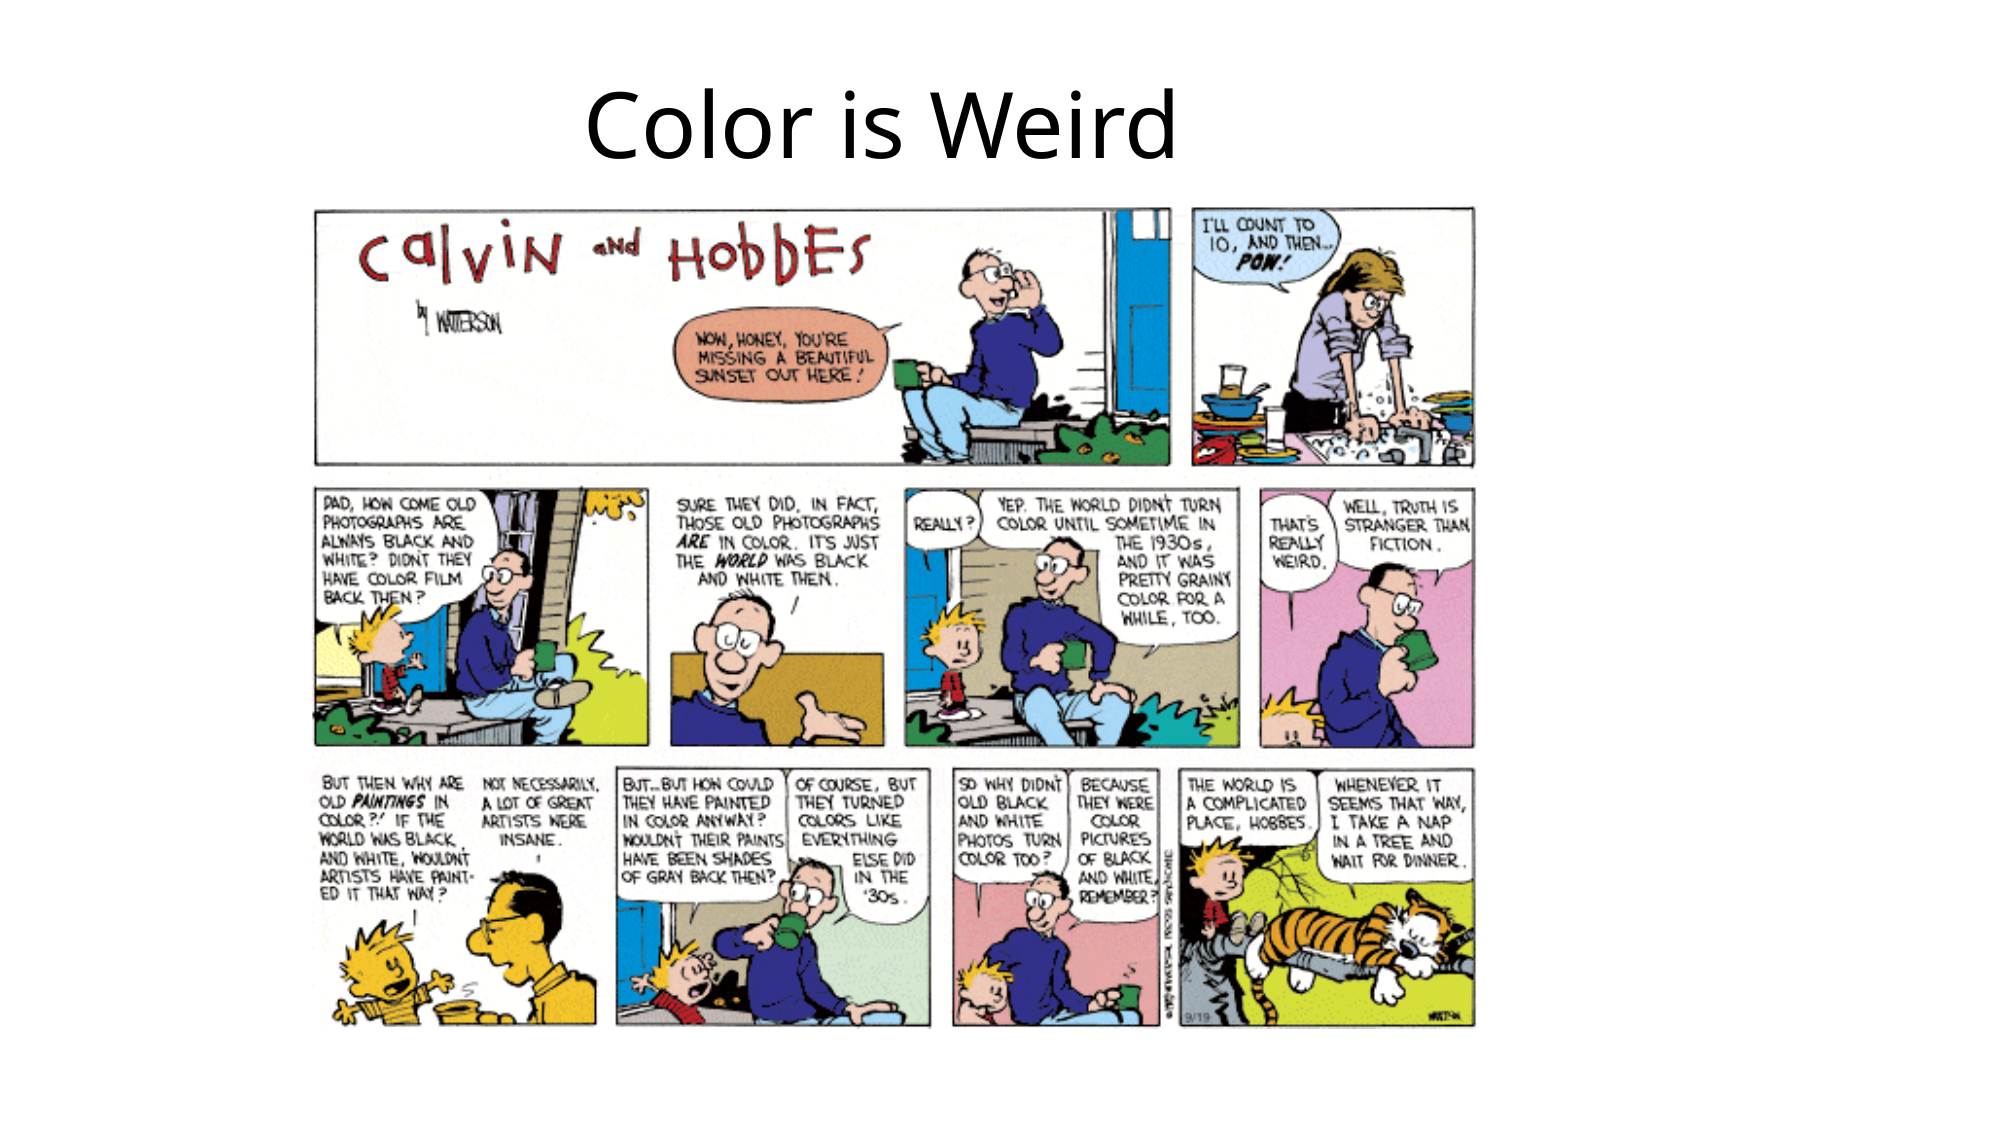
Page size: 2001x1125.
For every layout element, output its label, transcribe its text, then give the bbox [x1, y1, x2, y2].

title Color is Weird [568, 53, 2000, 204]
picture [311, 206, 1478, 1029]
